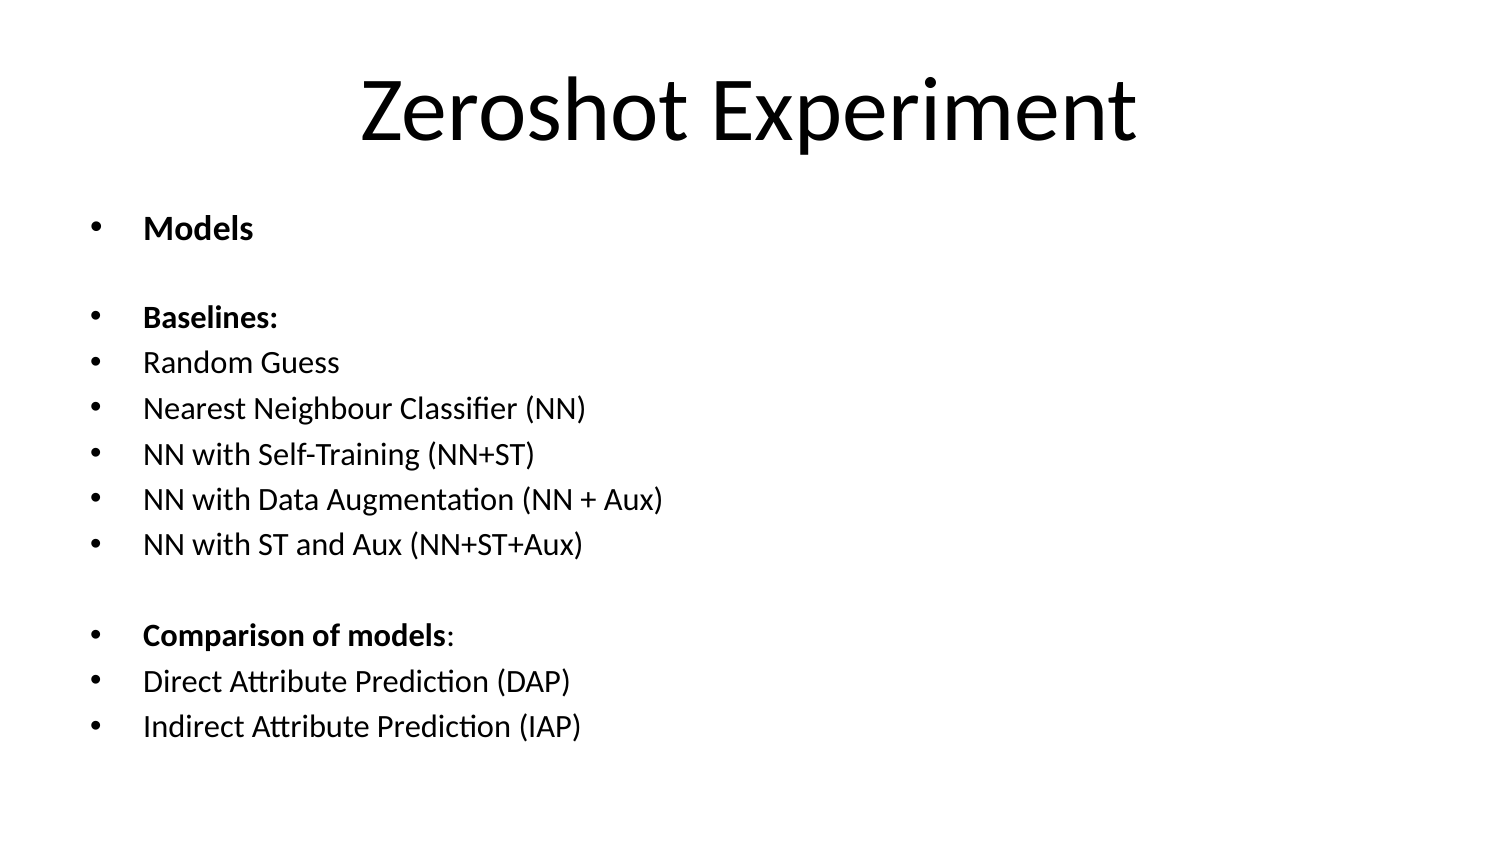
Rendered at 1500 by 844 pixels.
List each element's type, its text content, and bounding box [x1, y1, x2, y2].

title Zeroshot Experiment [75, 33, 1425, 175]
list Models Baselines: Random Guess Nearest Neighbour Classifier (NN) NN with Self-Training (NN+ST) NN with Data Augmentation (NN + Aux) NN with ST and Aux (NN+ST+Aux) Comparison of models: Direct Attribute Prediction (DAP) Indirect Attribute Prediction (IAP) [75, 196, 1425, 754]
